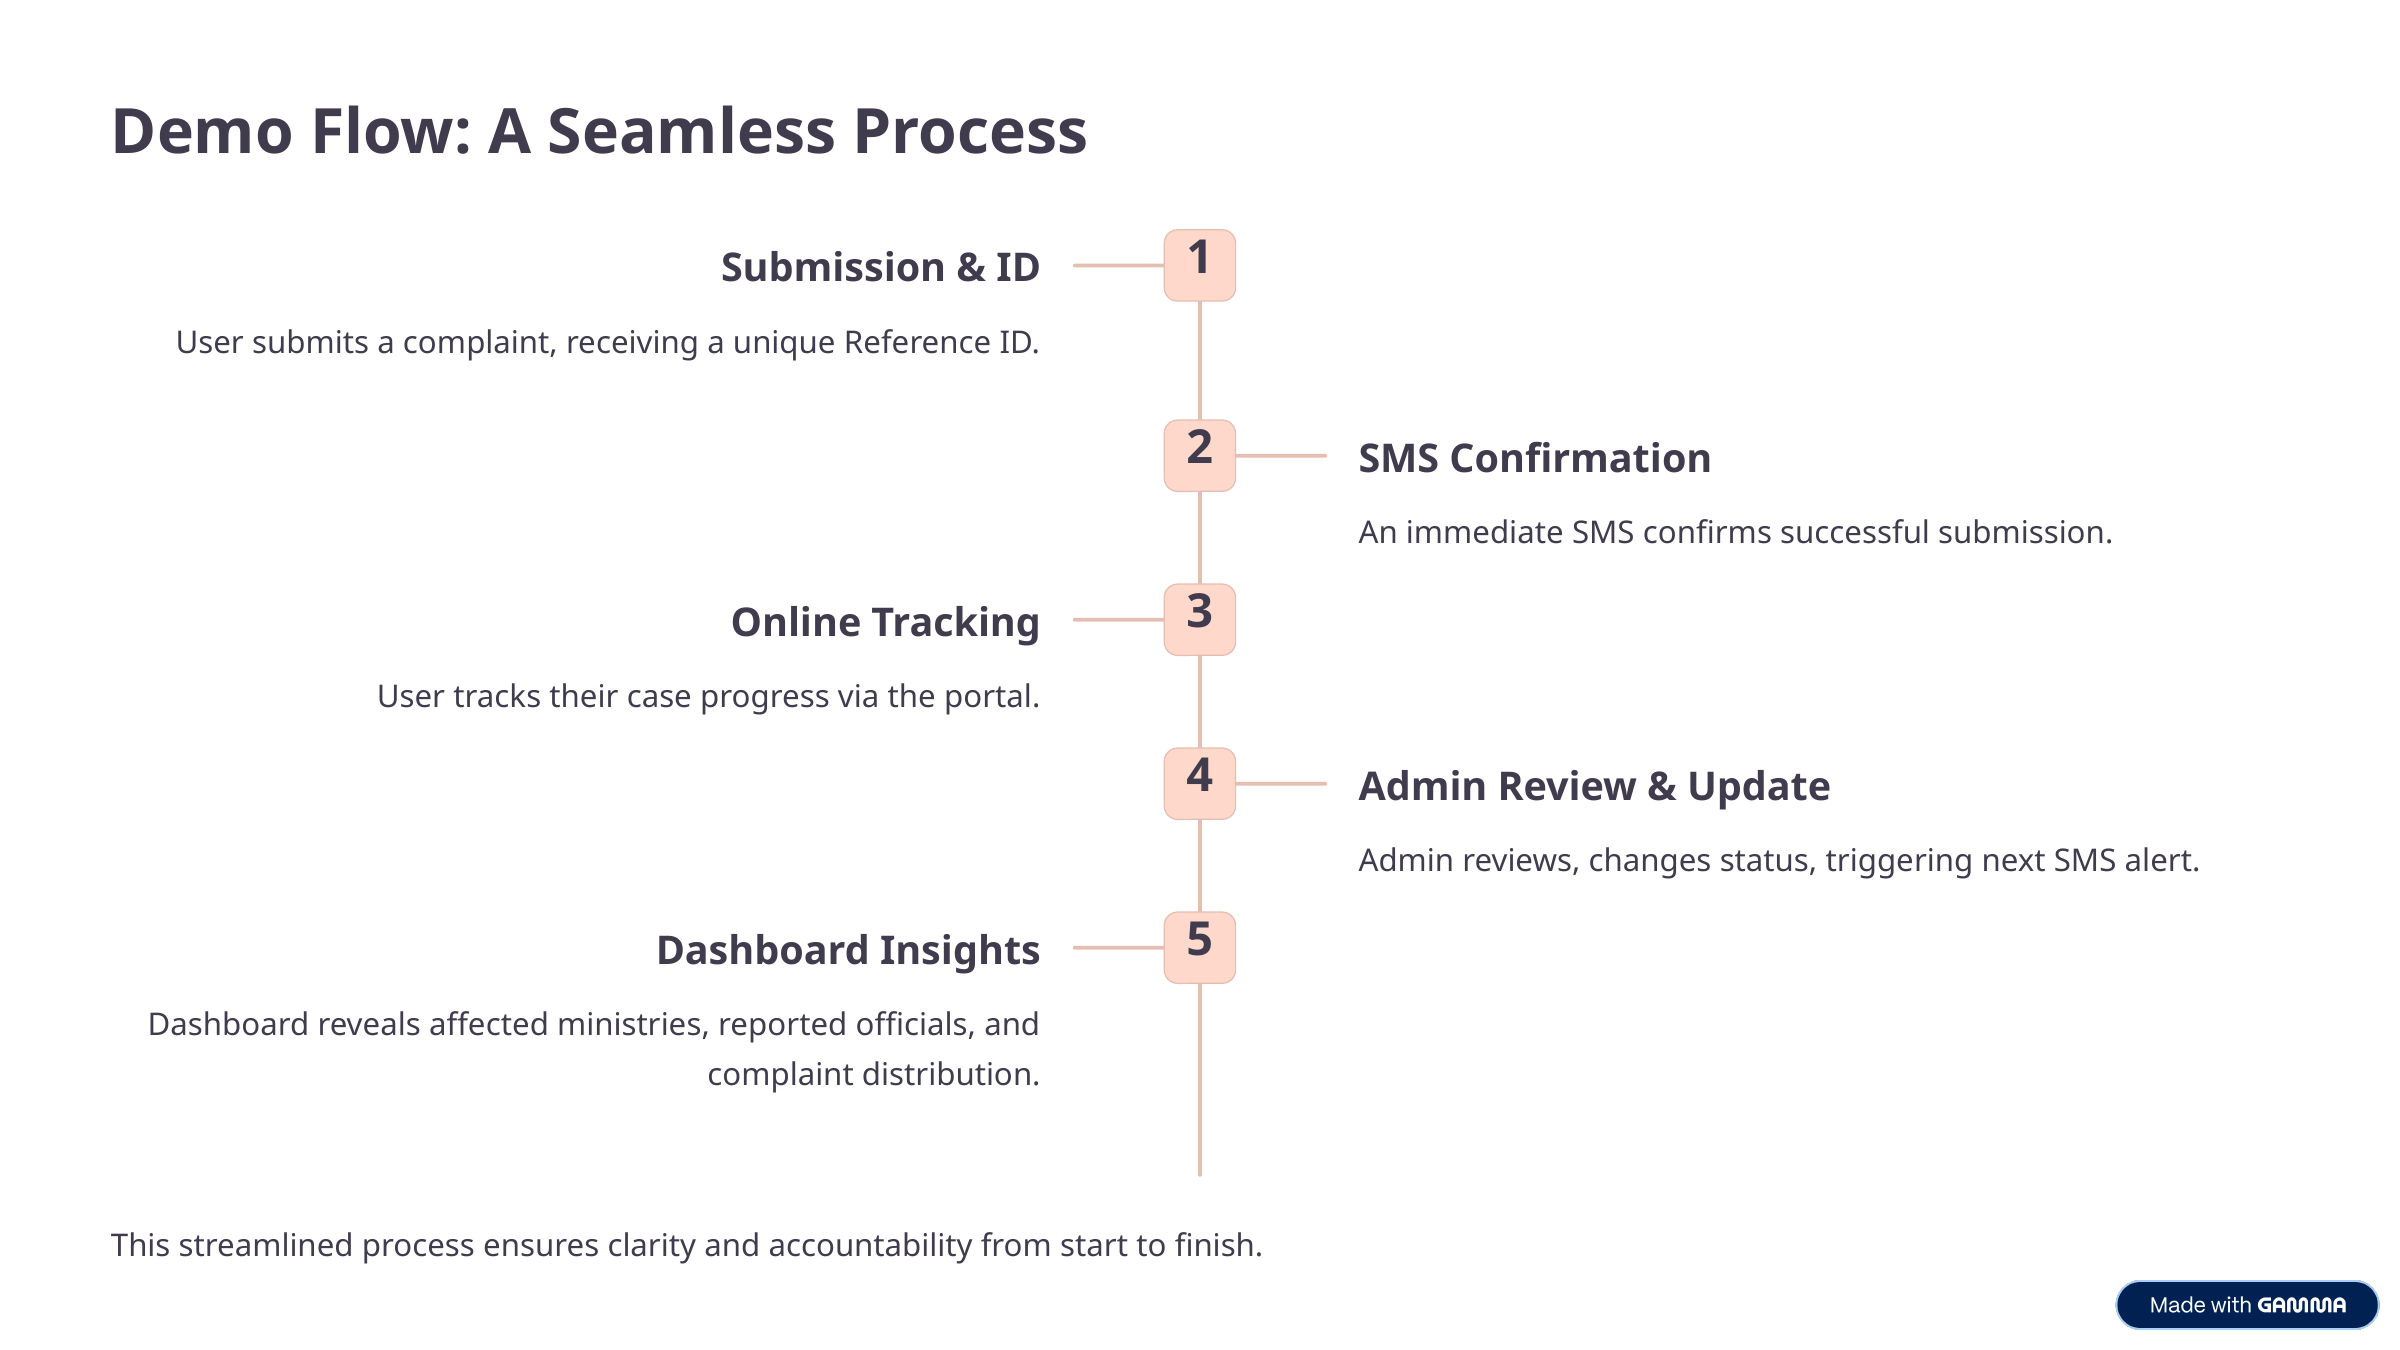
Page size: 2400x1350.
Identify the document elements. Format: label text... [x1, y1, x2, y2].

text_box 5 [1176, 918, 1224, 978]
text_box Dashboard reveals affected ministries, reported officials, and complaint distribution. [110, 991, 1042, 1093]
text_box Submission & ID [645, 240, 1042, 291]
text_box An immediate SMS confirms successful submission. [1358, 499, 2289, 551]
text_box 2 [1176, 426, 1224, 486]
text_box Demo Flow: A Seamless Process [110, 87, 1105, 167]
text_box User tracks their case progress via the portal. [110, 663, 1042, 715]
text_box 1 [1176, 235, 1224, 296]
picture [2106, 1271, 2389, 1339]
text_box [1164, 912, 1236, 984]
text_box [1198, 820, 1202, 912]
text_box SMS Confirmation [1358, 431, 1755, 481]
text_box User submits a complaint, receiving a unique Reference ID. [110, 309, 1042, 361]
text_box [1198, 302, 1202, 420]
text_box Dashboard Insights [645, 923, 1042, 973]
text_box [1198, 984, 1202, 1177]
text_box [1072, 945, 1164, 950]
text_box [1164, 584, 1236, 656]
text_box Online Tracking [645, 594, 1042, 645]
text_box [1198, 492, 1202, 584]
text_box [1072, 263, 1164, 268]
text_box Admin Review & Update [1358, 758, 1829, 809]
text_box 3 [1176, 590, 1224, 650]
text_box [1236, 781, 1328, 786]
text_box [1072, 617, 1164, 622]
text_box This streamlined process ensures clarity and accountability from start to finish. [110, 1212, 2289, 1264]
text_box [1198, 656, 1202, 748]
text_box [1164, 748, 1236, 820]
text_box Admin reviews, changes status, triggering next SMS alert. [1358, 827, 2289, 879]
text_box [1164, 420, 1236, 492]
text_box [1164, 229, 1236, 302]
text_box [1236, 453, 1328, 458]
text_box 4 [1176, 754, 1224, 814]
